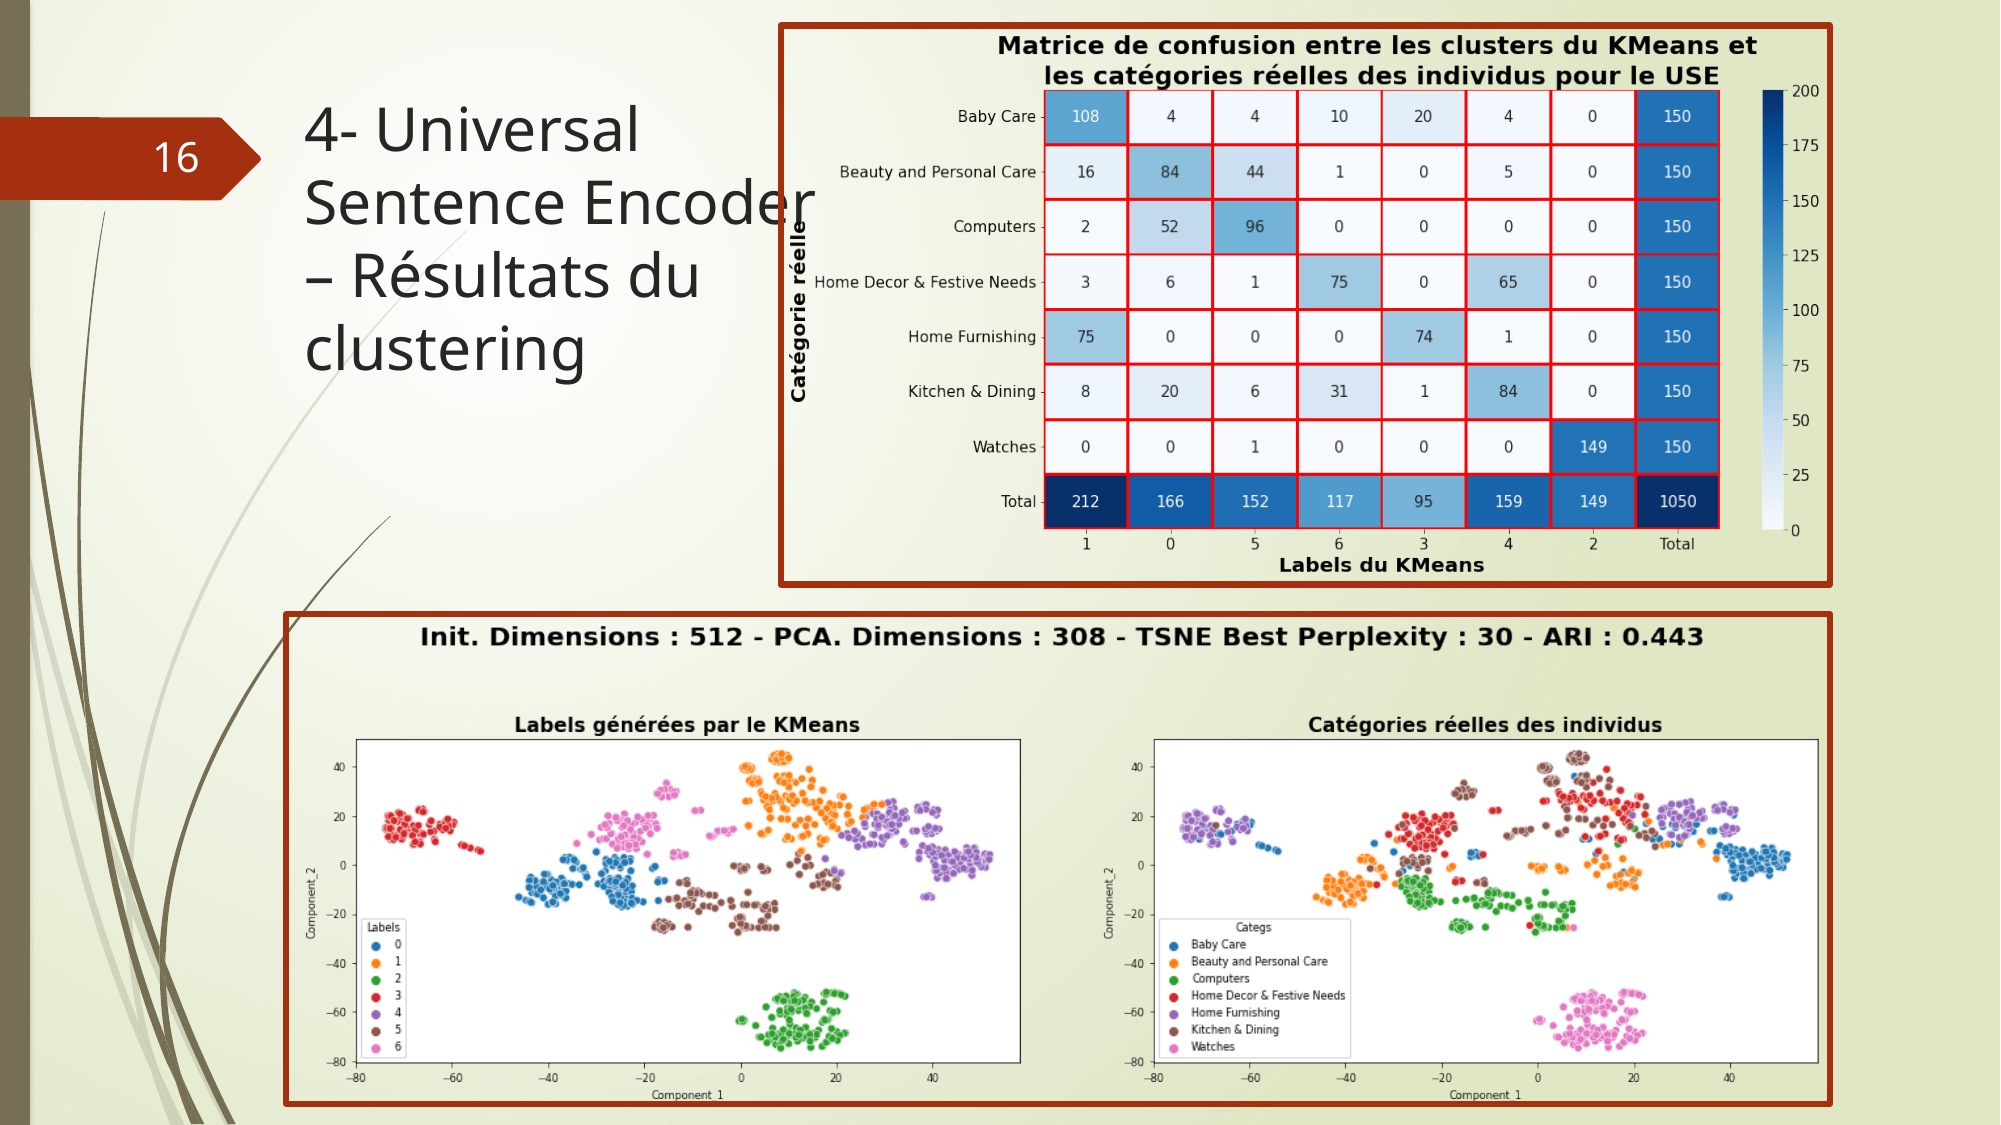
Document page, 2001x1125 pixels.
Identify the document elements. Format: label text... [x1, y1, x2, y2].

slide_number 16 [87, 129, 216, 190]
title 4- Universal Sentence Encoder – Résultats du clustering [289, 83, 778, 442]
picture [289, 617, 1827, 1101]
picture [783, 28, 1827, 582]
